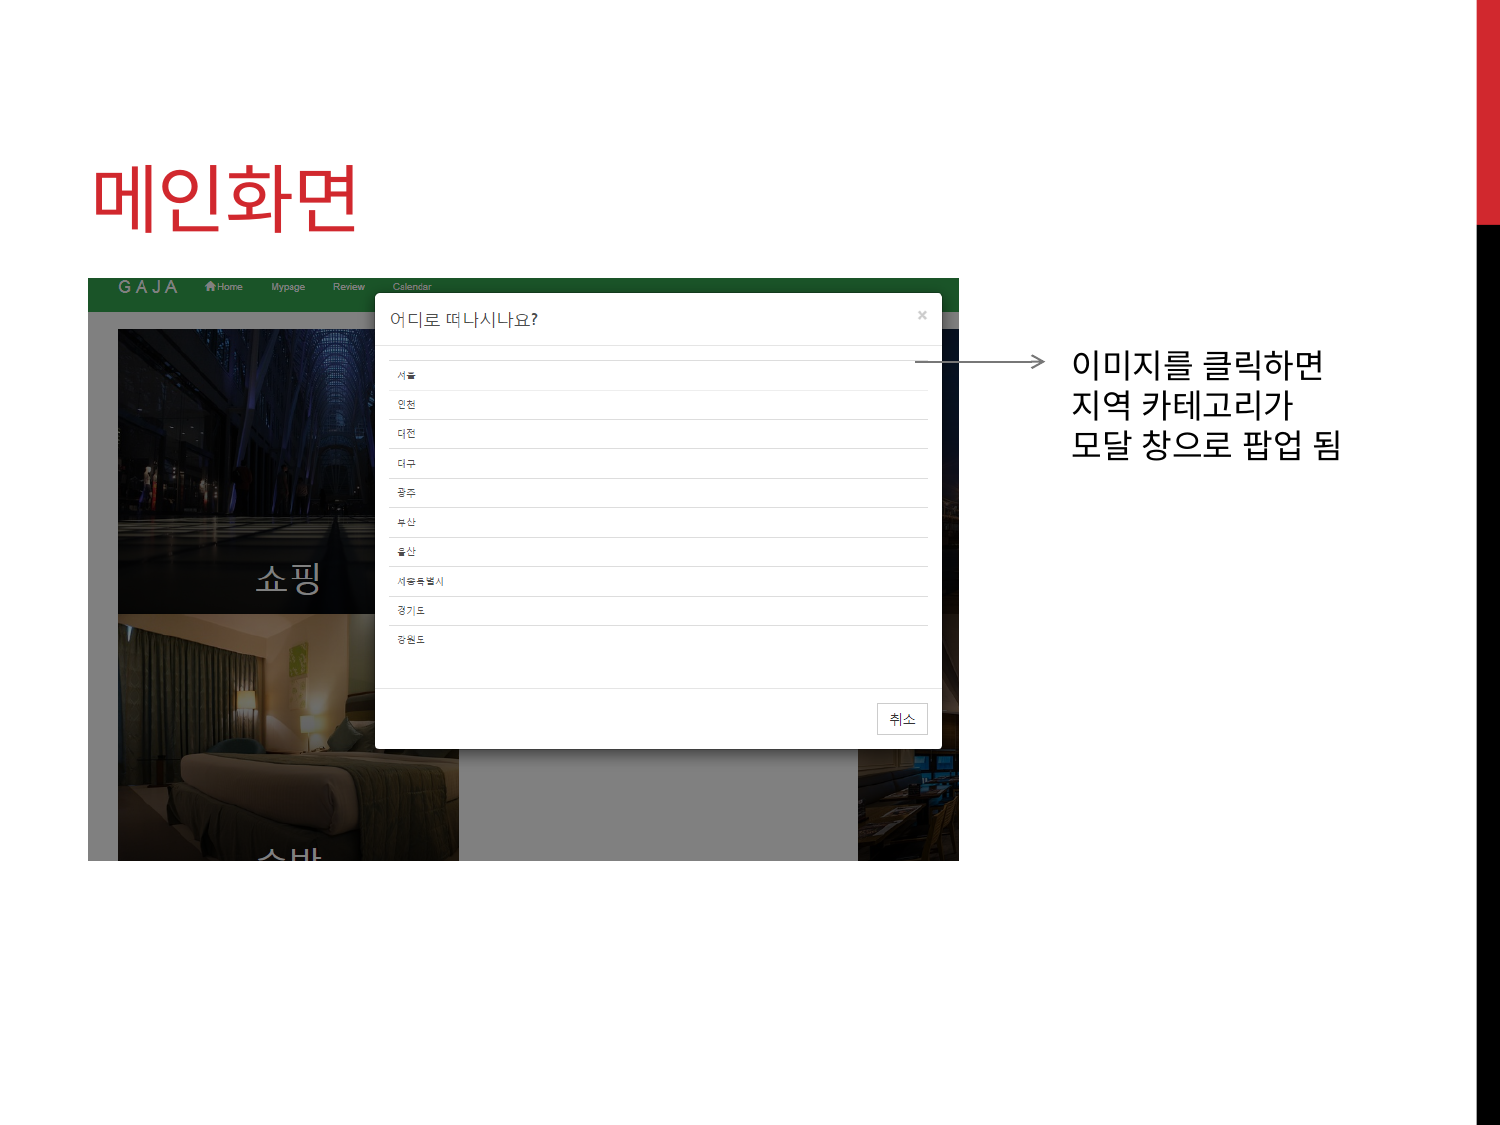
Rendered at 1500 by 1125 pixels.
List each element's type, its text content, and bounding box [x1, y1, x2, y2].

title 메인화면 [75, 25, 1025, 250]
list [87, 278, 960, 862]
text_box 이미지를 클릭하면 지역 카테고리가 모달 창으로 팝업 됨 [1057, 338, 1377, 473]
